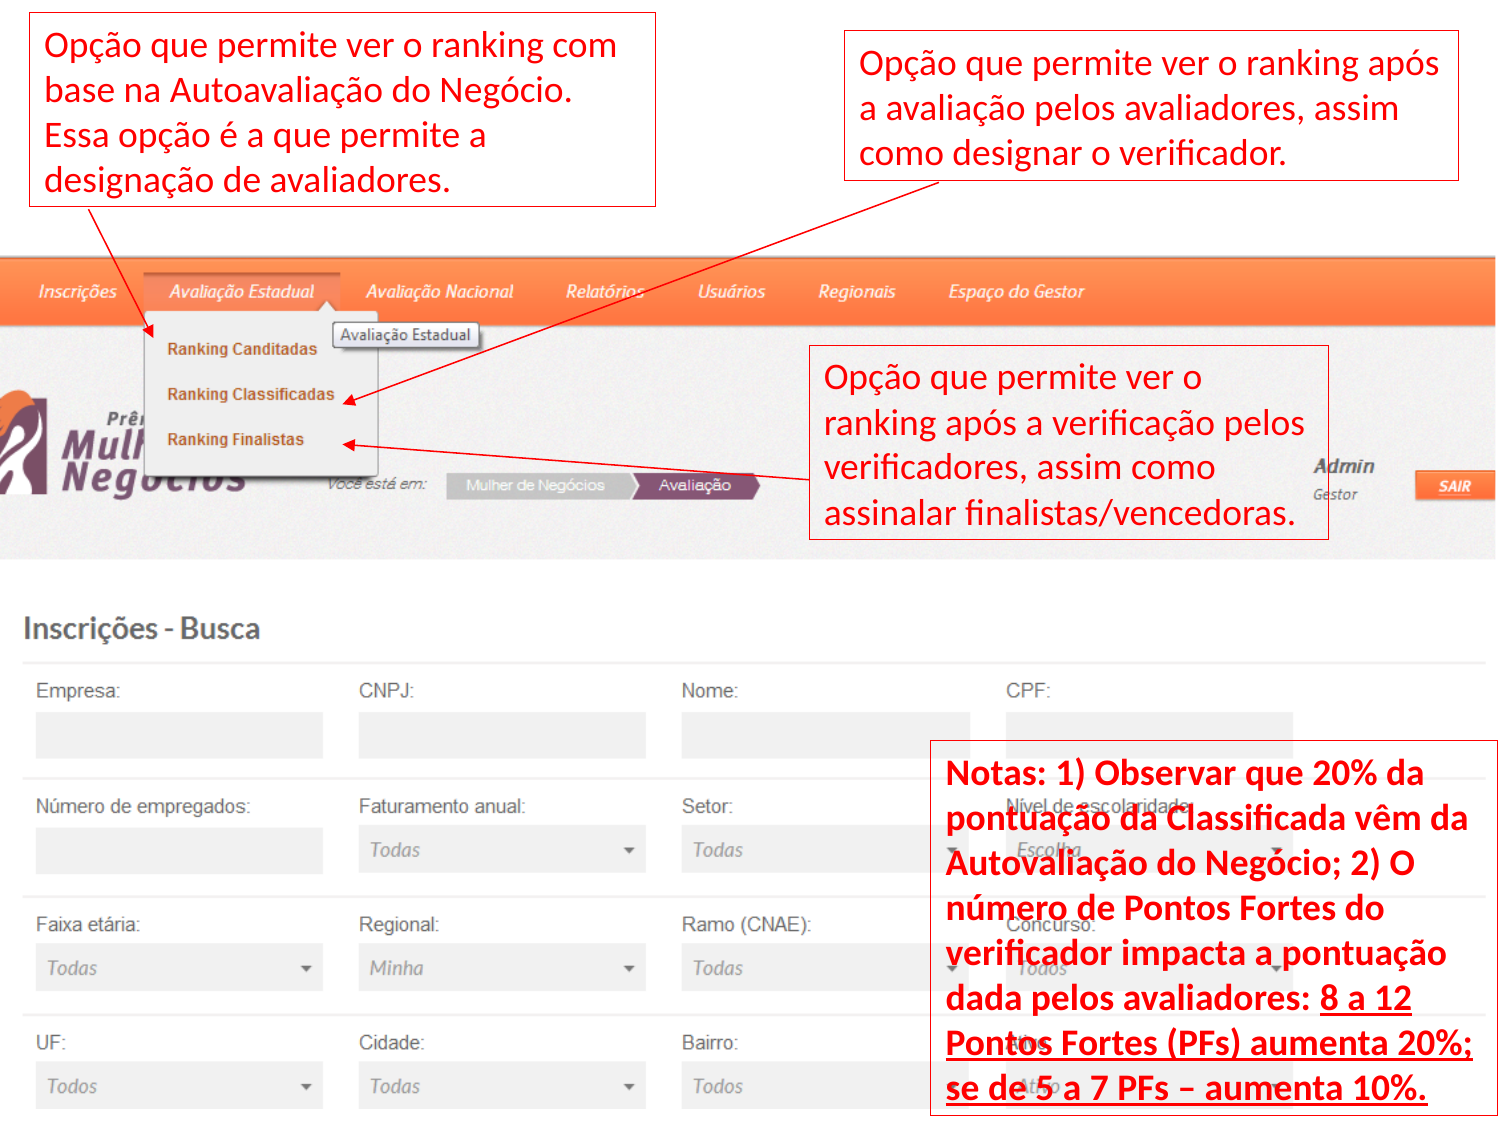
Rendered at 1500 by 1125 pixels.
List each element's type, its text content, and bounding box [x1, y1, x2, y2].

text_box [88, 208, 154, 339]
text_box Opção que permite ver o ranking com base na Autoavaliação do Negócio. Essa opção é a que permite a designação de avaliadores. [29, 12, 656, 207]
picture [0, 255, 1500, 1125]
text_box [342, 182, 940, 405]
text_box Opção que permite ver o ranking após a avaliação pelos avaliadores, assim como designar o verificador. [844, 30, 1459, 181]
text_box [342, 444, 810, 480]
